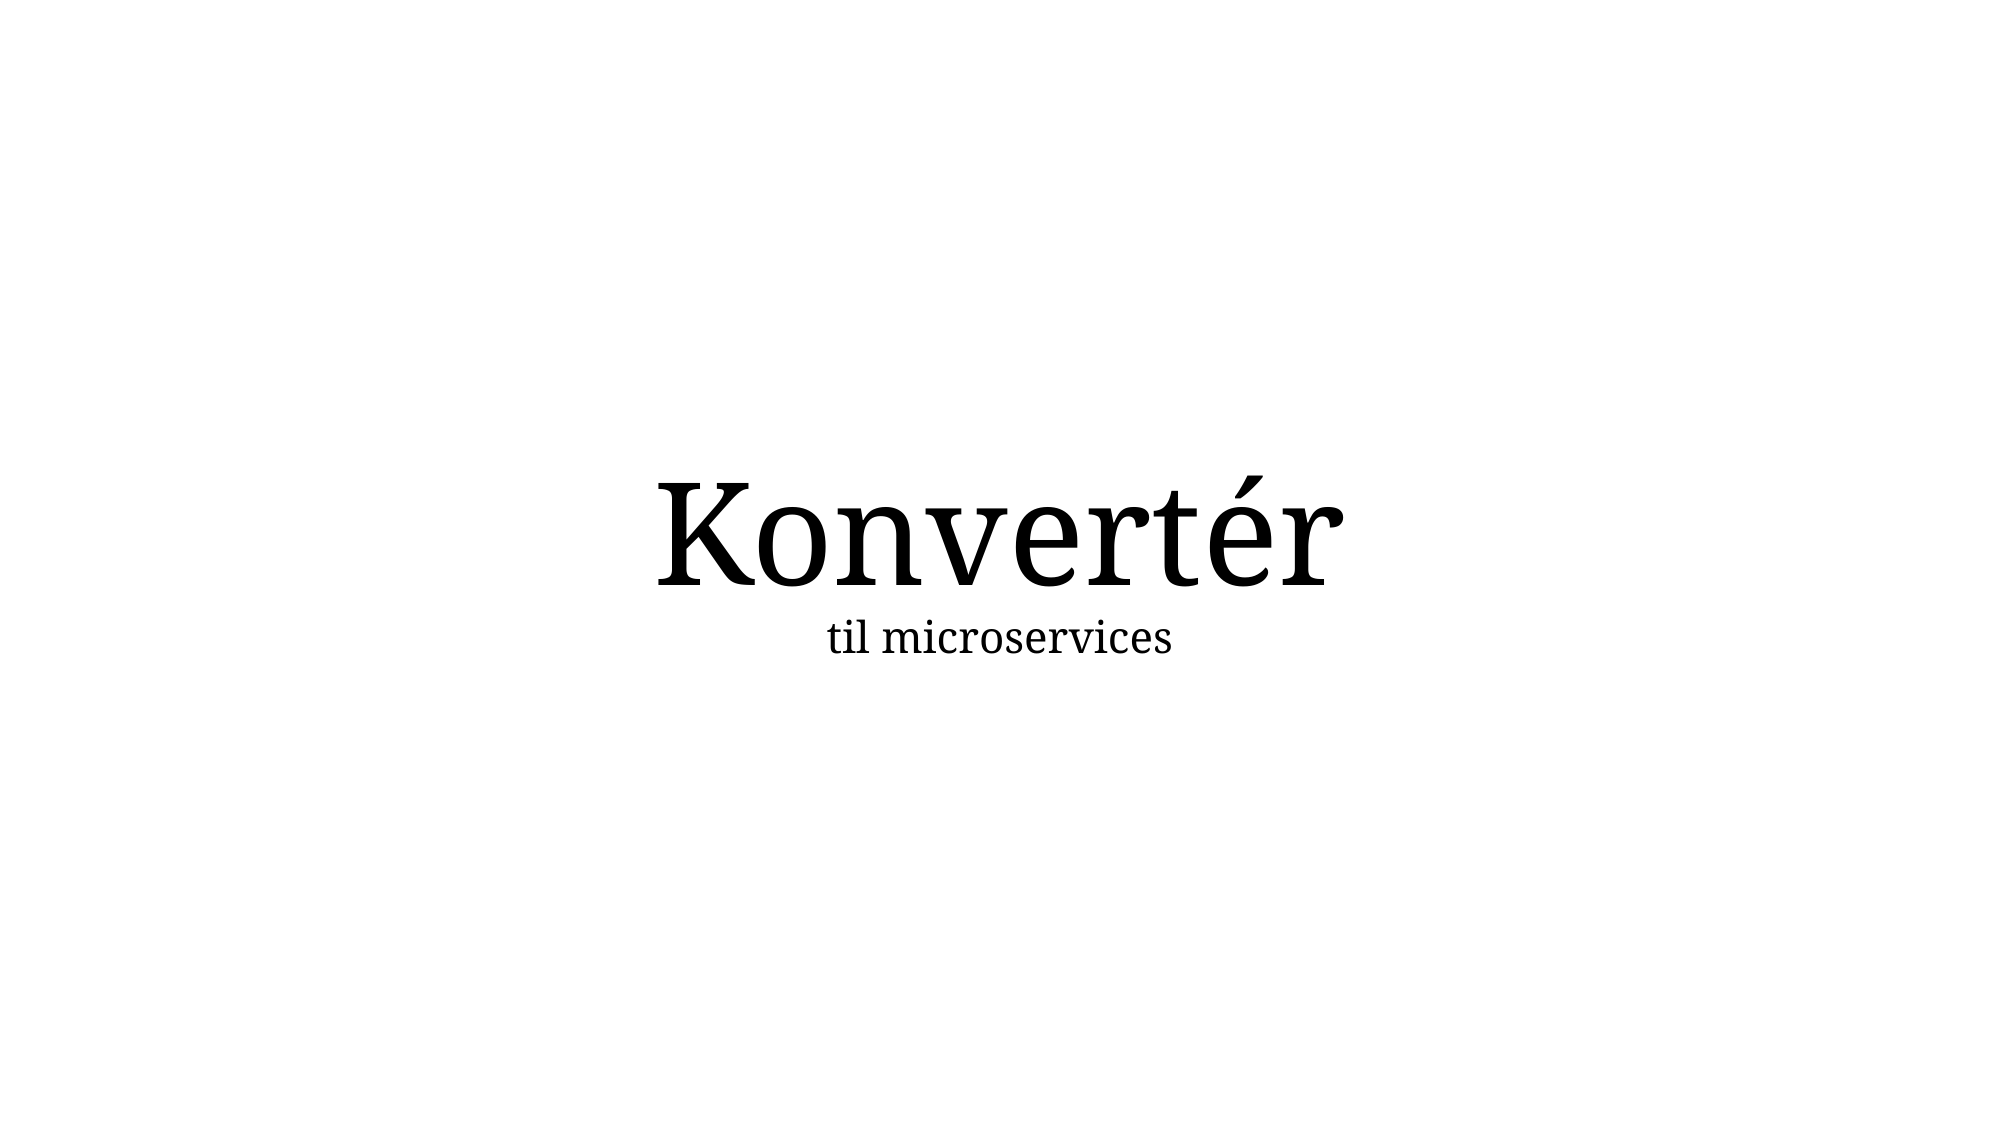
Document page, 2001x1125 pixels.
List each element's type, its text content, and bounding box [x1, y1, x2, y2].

title Konvertér til microservices [137, 453, 1863, 672]
